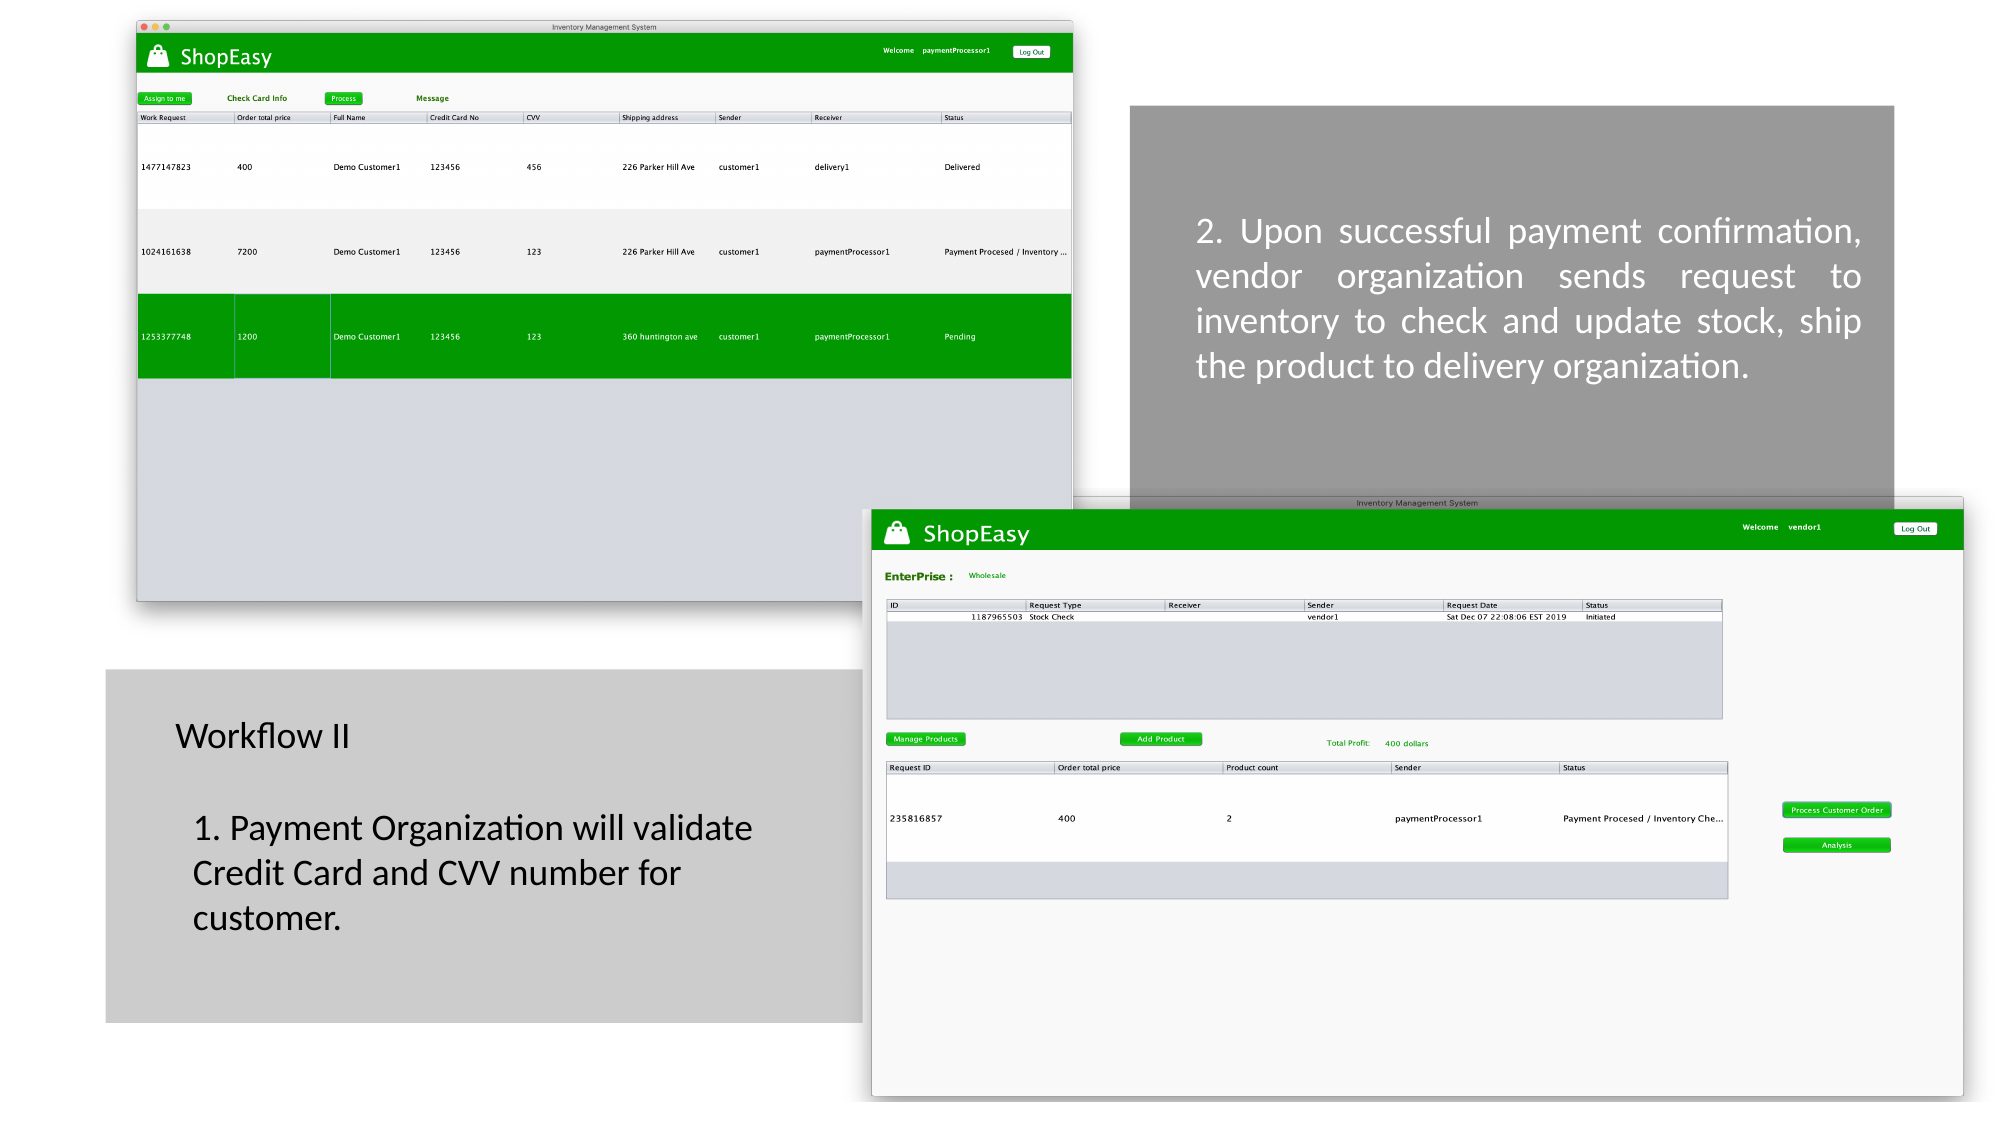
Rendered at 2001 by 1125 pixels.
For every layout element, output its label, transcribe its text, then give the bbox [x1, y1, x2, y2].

text_box 1. Payment Organization will validate Credit Card and CVV number for customer. [178, 795, 804, 946]
text_box [1129, 104, 1895, 488]
text_box 2. Upon successful payment confirmation, vendor organization sends request to inventory to check and update stock, ship the product to delivery organization. [1180, 198, 1878, 394]
text_box Workflow II [160, 703, 366, 764]
picture [105, 0, 2000, 1102]
text_box [104, 668, 835, 1024]
